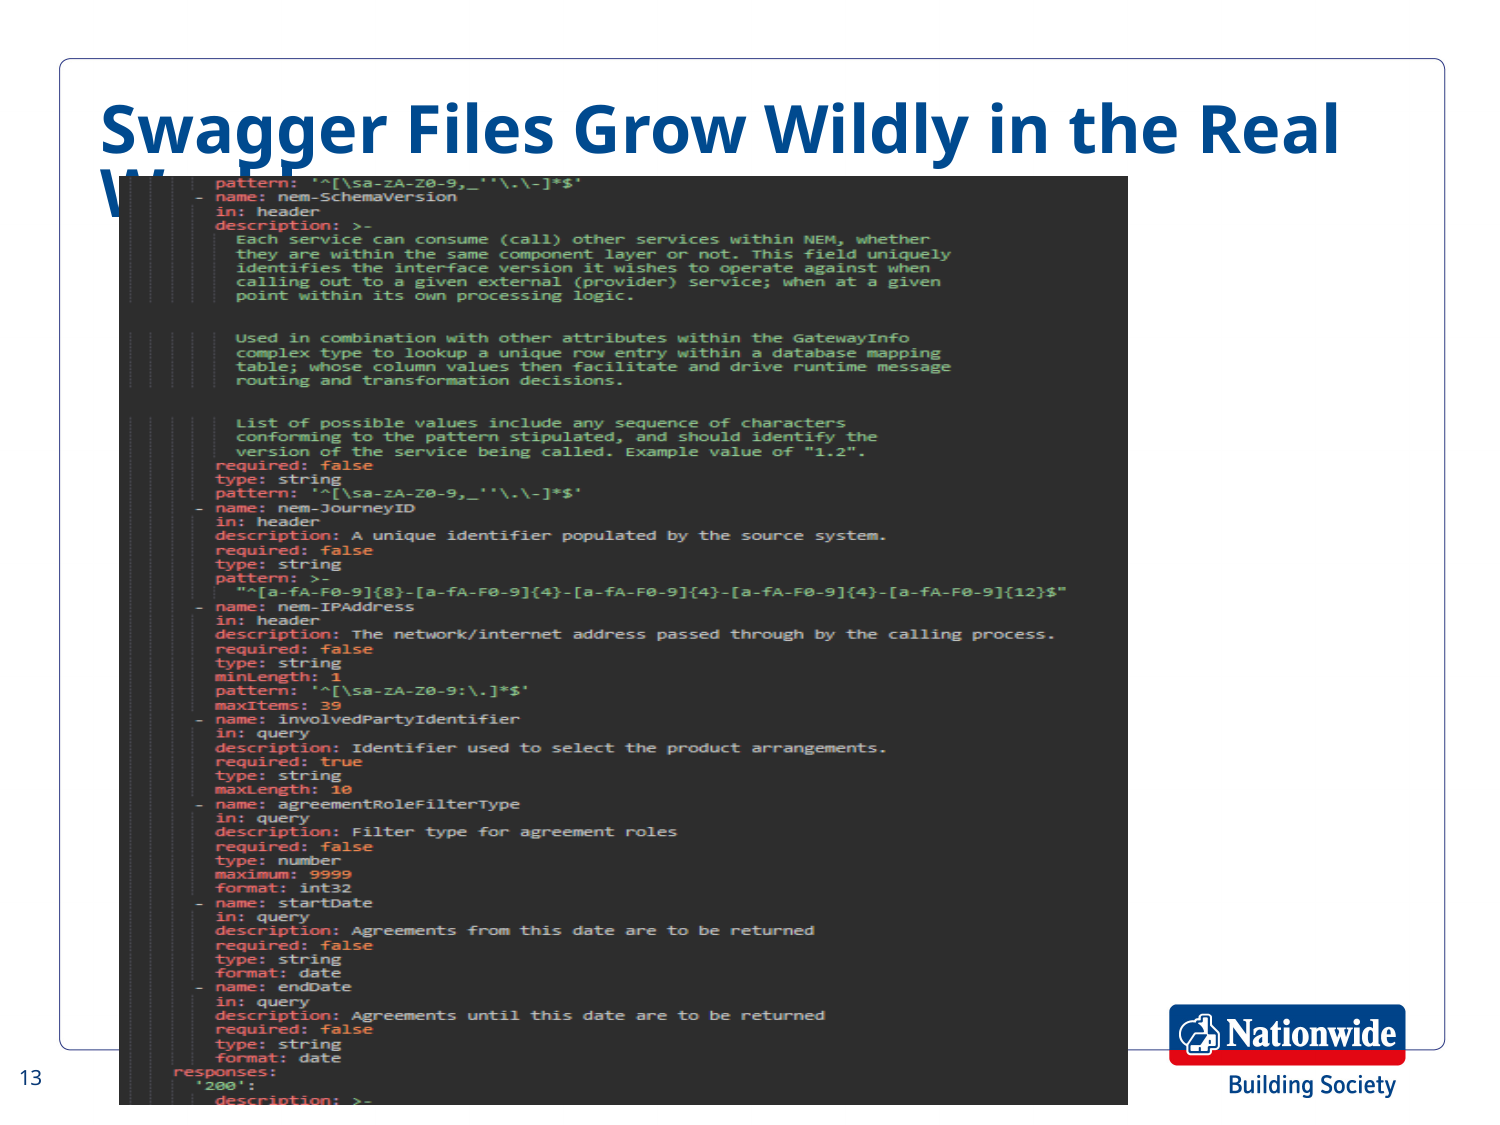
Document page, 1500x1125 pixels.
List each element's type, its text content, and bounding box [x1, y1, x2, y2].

text_box Swagger Files Grow Wildly in the Real World [100, 102, 1449, 177]
picture [0, 0, 1500, 1125]
